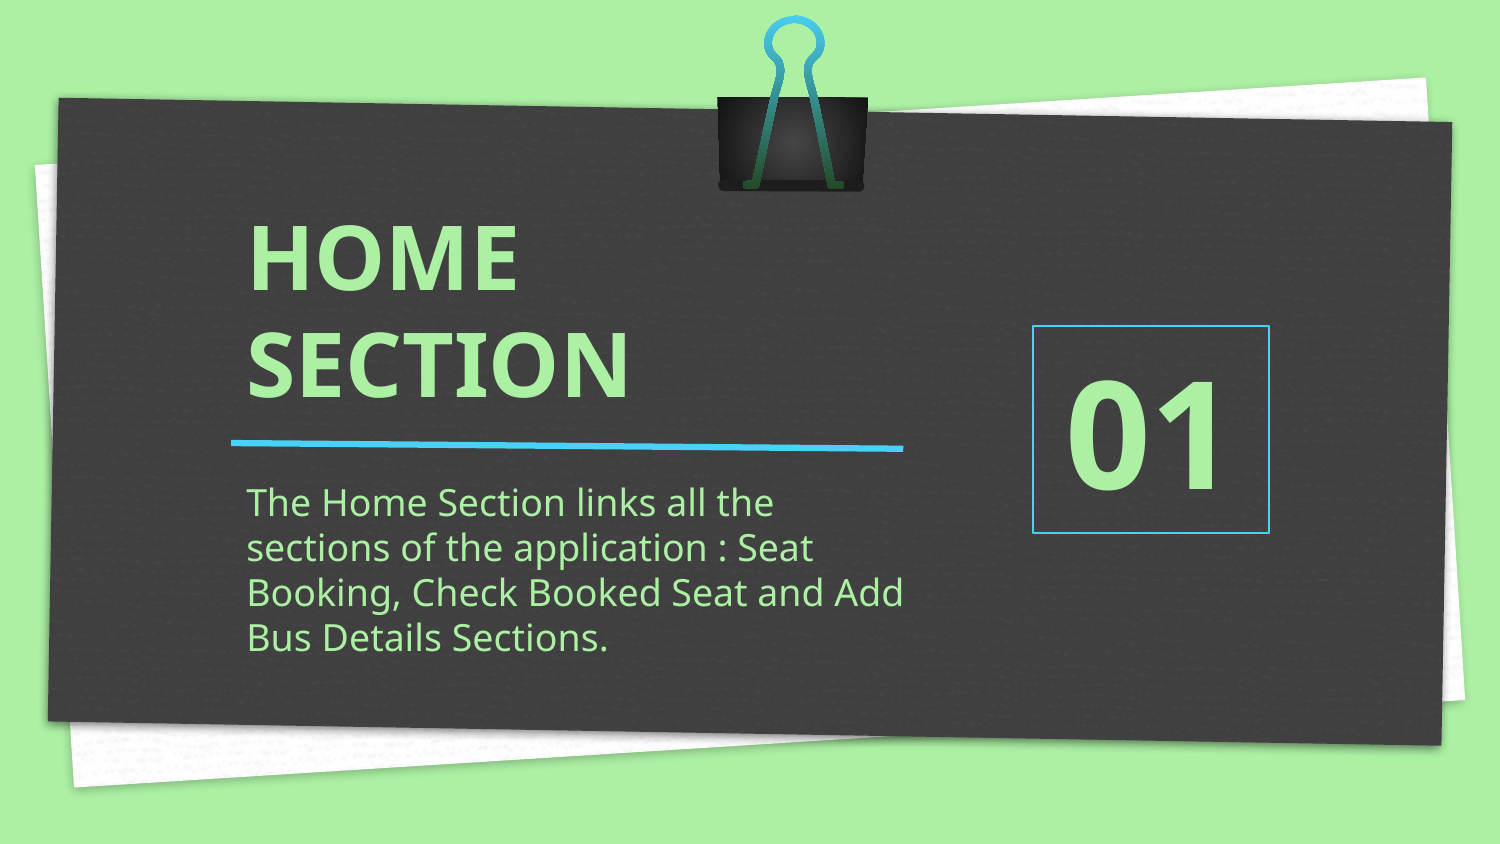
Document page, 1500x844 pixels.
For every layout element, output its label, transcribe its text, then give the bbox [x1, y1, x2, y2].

subtitle The Home Section links all the sections of the application : Seat Booking, Check Booked Seat and Add Bus Details Sections. [231, 464, 930, 672]
title HOME SECTION [231, 188, 709, 431]
title 01 [1031, 324, 1270, 535]
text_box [705, 16, 869, 203]
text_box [230, 442, 904, 450]
